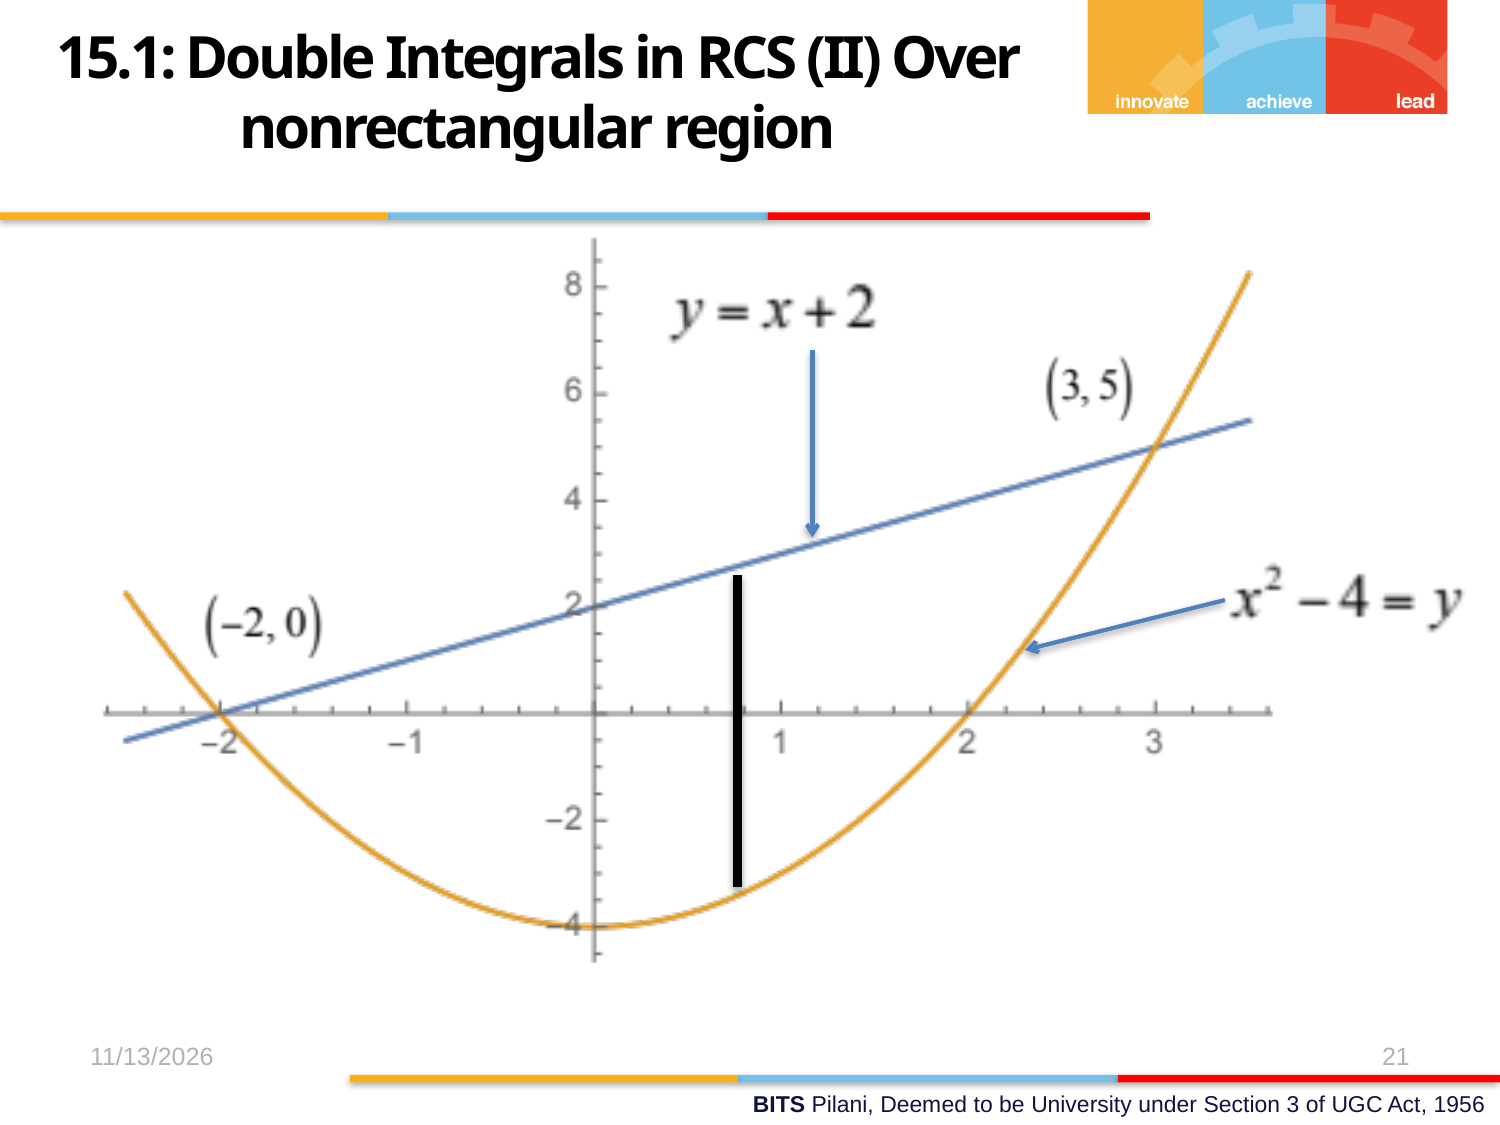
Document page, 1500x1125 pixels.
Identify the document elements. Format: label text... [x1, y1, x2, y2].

slide_number 29/Oct/17 [75, 1025, 425, 1085]
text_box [1224, 549, 1467, 638]
picture [1087, 0, 1448, 114]
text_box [201, 587, 326, 667]
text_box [1024, 599, 1226, 651]
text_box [662, 274, 880, 349]
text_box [1042, 349, 1139, 430]
slide_number 21 [1074, 1025, 1425, 1085]
text_box 15.1: Double Integrals in RCS (II) Over nonrectangular region [0, 12, 1075, 200]
picture [102, 237, 1274, 963]
